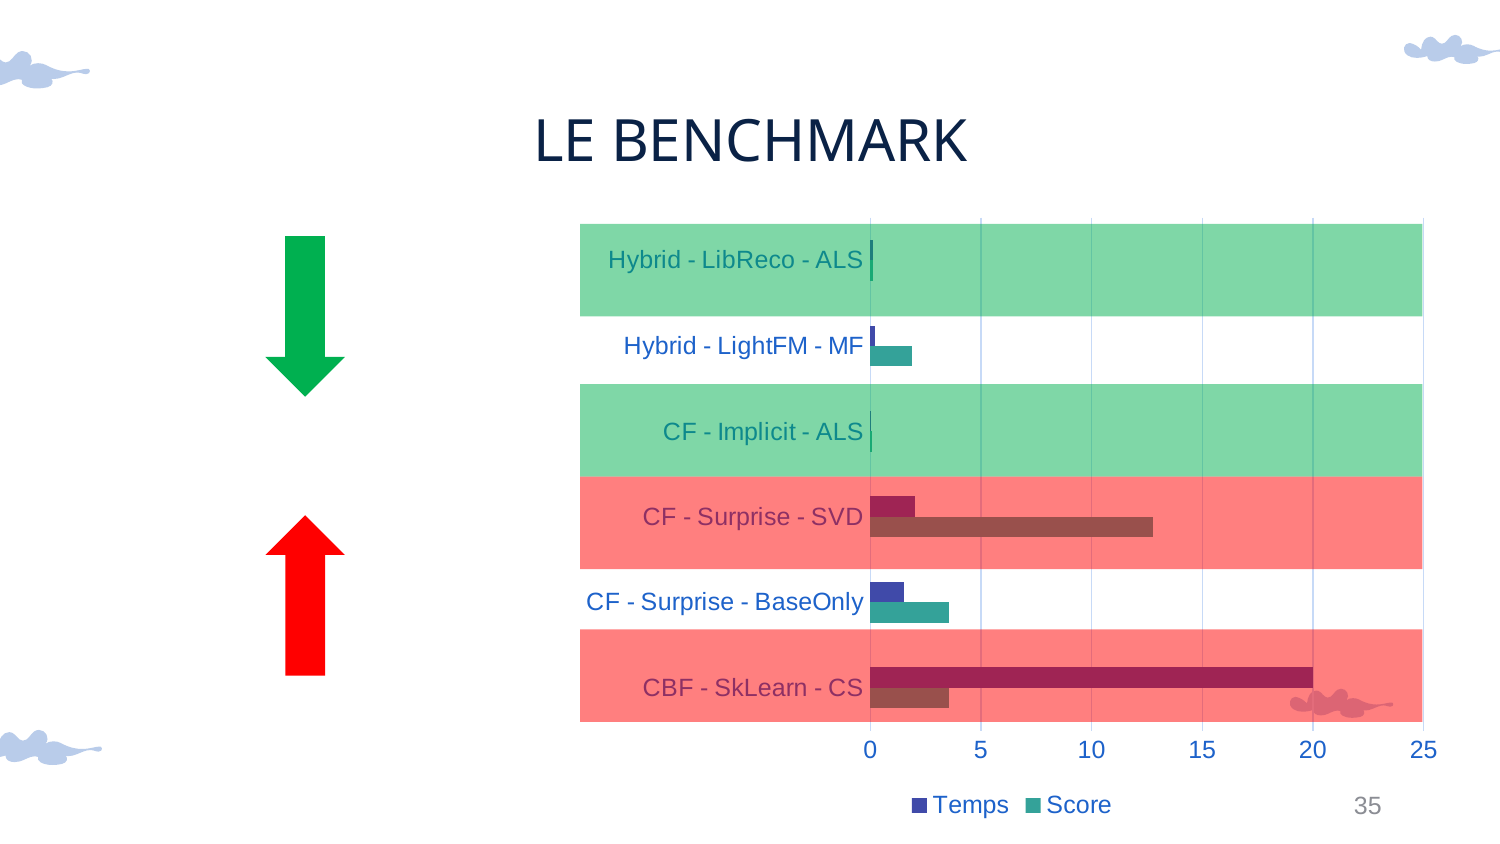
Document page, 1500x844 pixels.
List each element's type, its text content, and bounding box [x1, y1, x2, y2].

chart [568, 205, 1456, 826]
text_box [263, 513, 347, 678]
title LE BENCHMARK [116, 88, 1385, 183]
text_box [263, 234, 347, 399]
